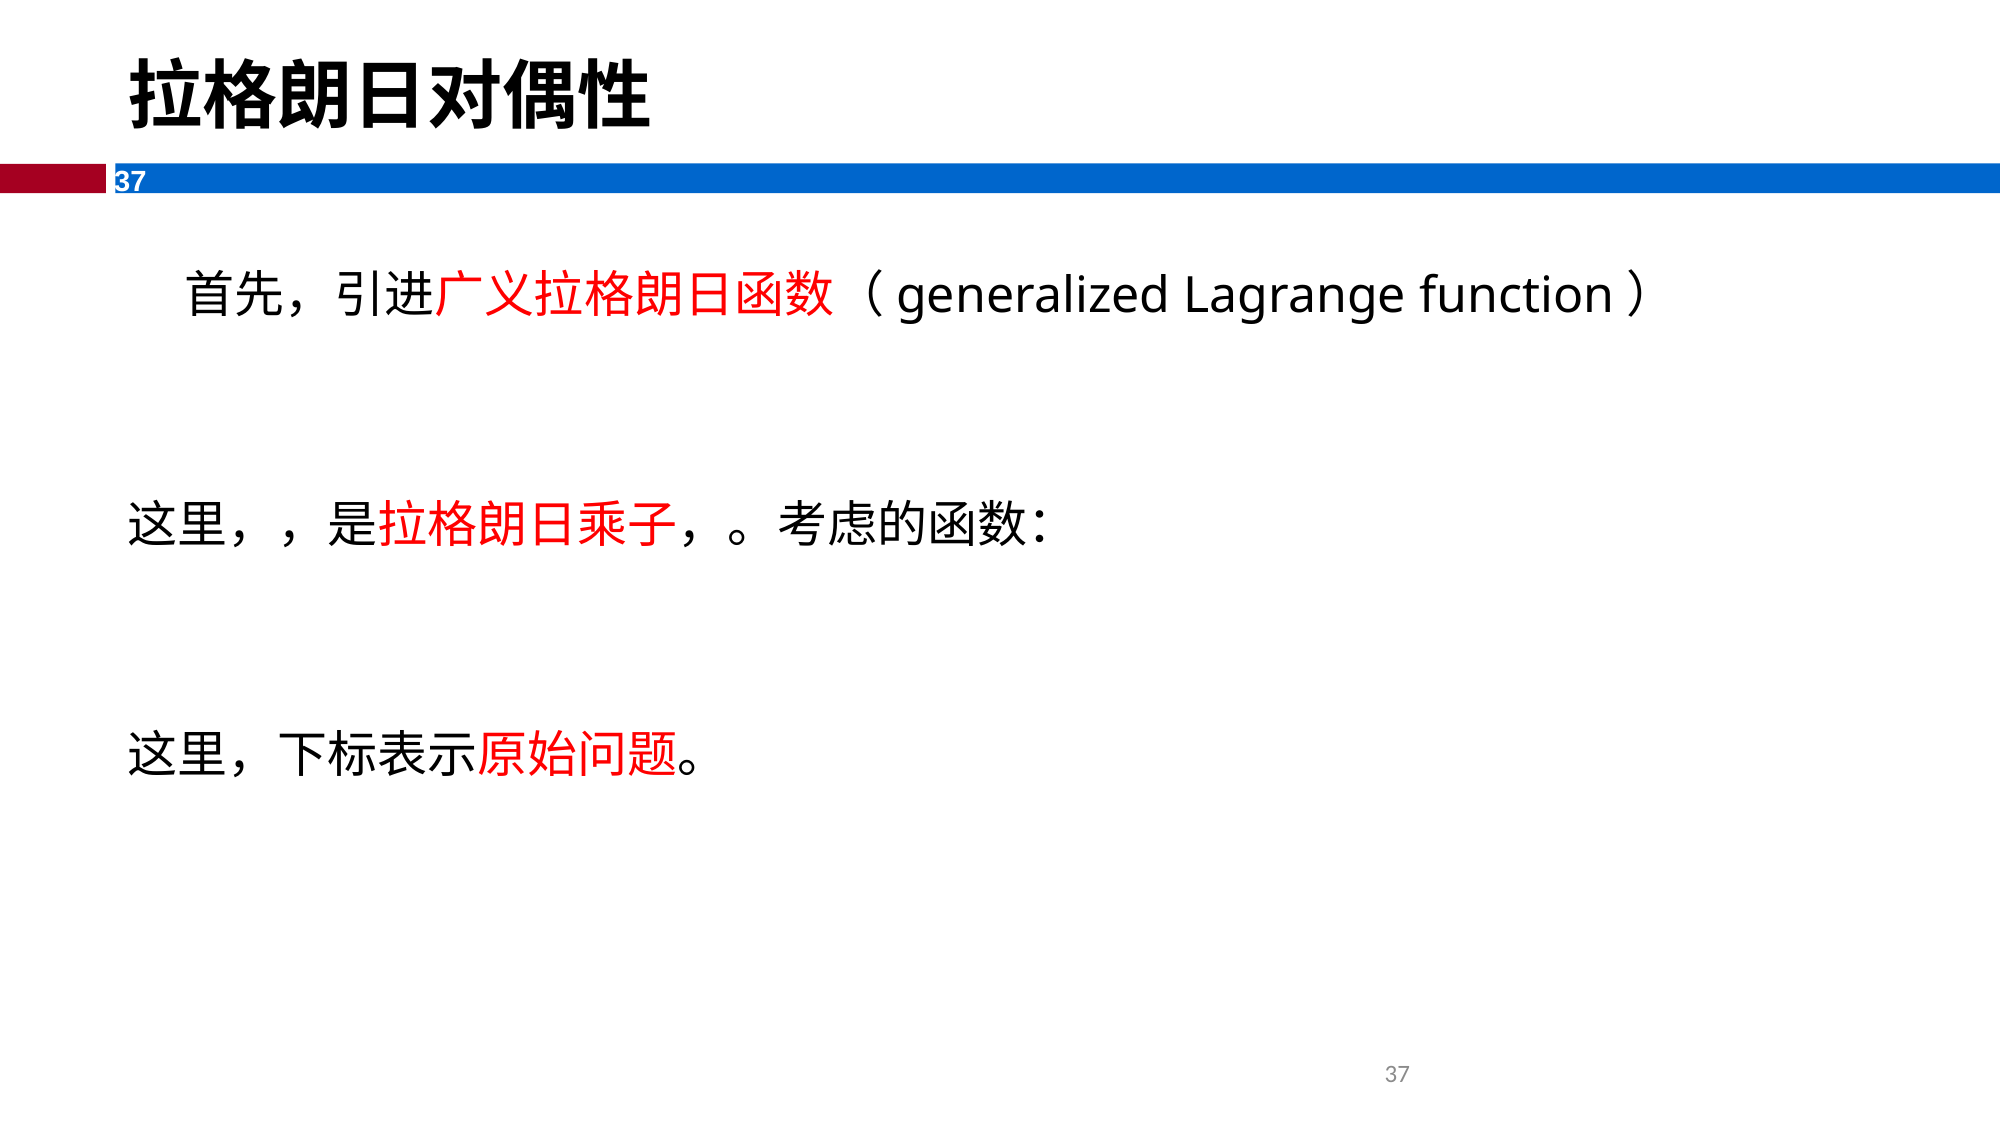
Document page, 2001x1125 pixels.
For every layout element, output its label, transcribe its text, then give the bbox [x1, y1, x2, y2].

title 拉格朗日对偶性 [112, 36, 1939, 148]
slide_number 37 [1074, 1042, 1425, 1103]
